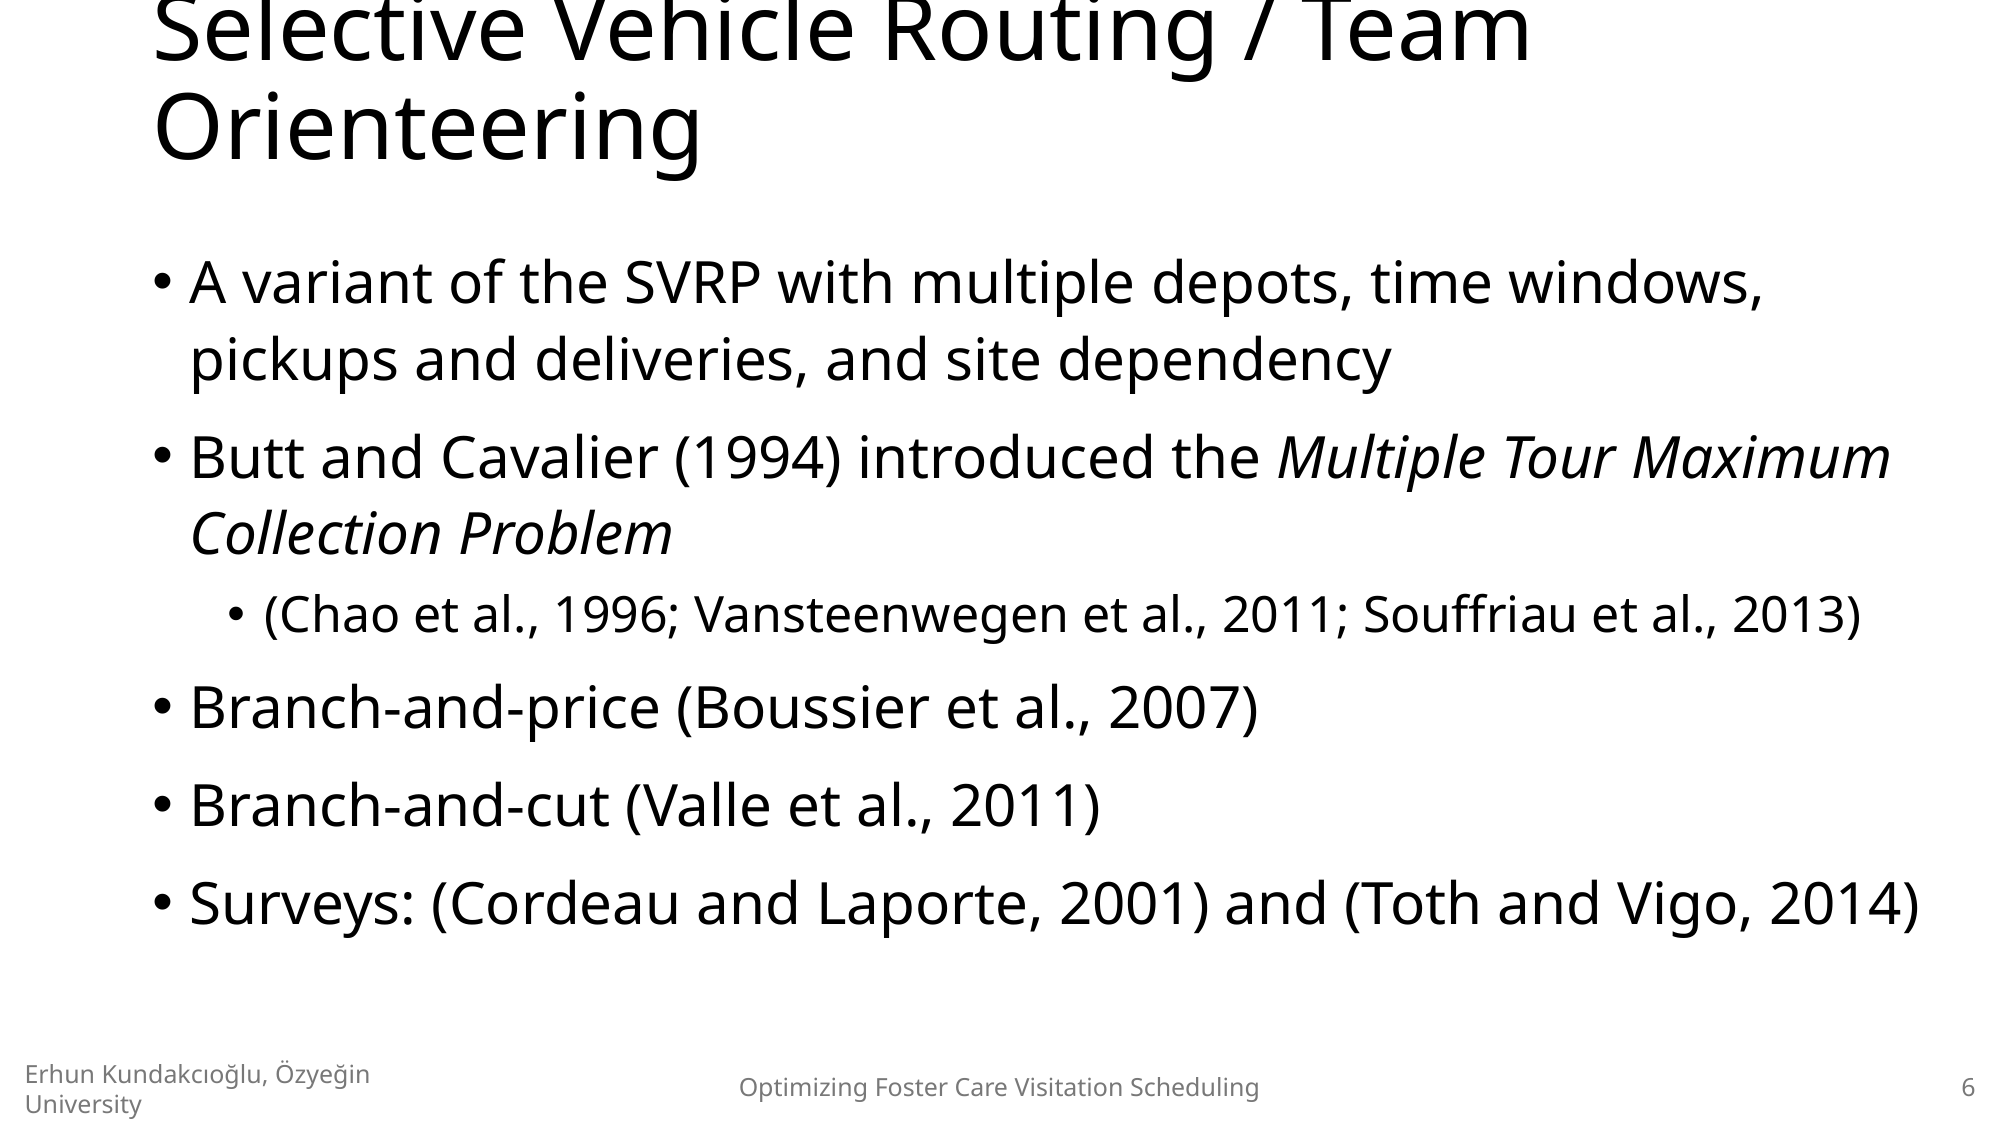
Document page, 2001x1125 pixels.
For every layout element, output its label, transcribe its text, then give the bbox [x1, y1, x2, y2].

footer Optimizing Foster Care Visitation Scheduling [662, 1058, 1338, 1119]
slide_number 6 [1540, 1058, 1991, 1119]
list A variant of the SVRP with multiple depots, time windows, pickups and deliveries, and site dependency Butt and Cavalier (1994) introduced the Multiple Tour Maximum Collection Problem (Chao et al., 1996; Vansteenwegen et al., 2011; Souffriau et al., 2013) Branch-and-price (Boussier et al., 2007) Branch-and-cut (Valle et al., 2011) Surveys: (Cordeau and Laporte, 2001) and (Toth and Vigo, 2014) [137, 230, 1946, 1043]
title Selective Vehicle Routing / Team Orienteering [137, 22, 1863, 139]
slide_number Erhun Kundakcıoğlu, Özyeğin University [9, 1058, 509, 1119]
